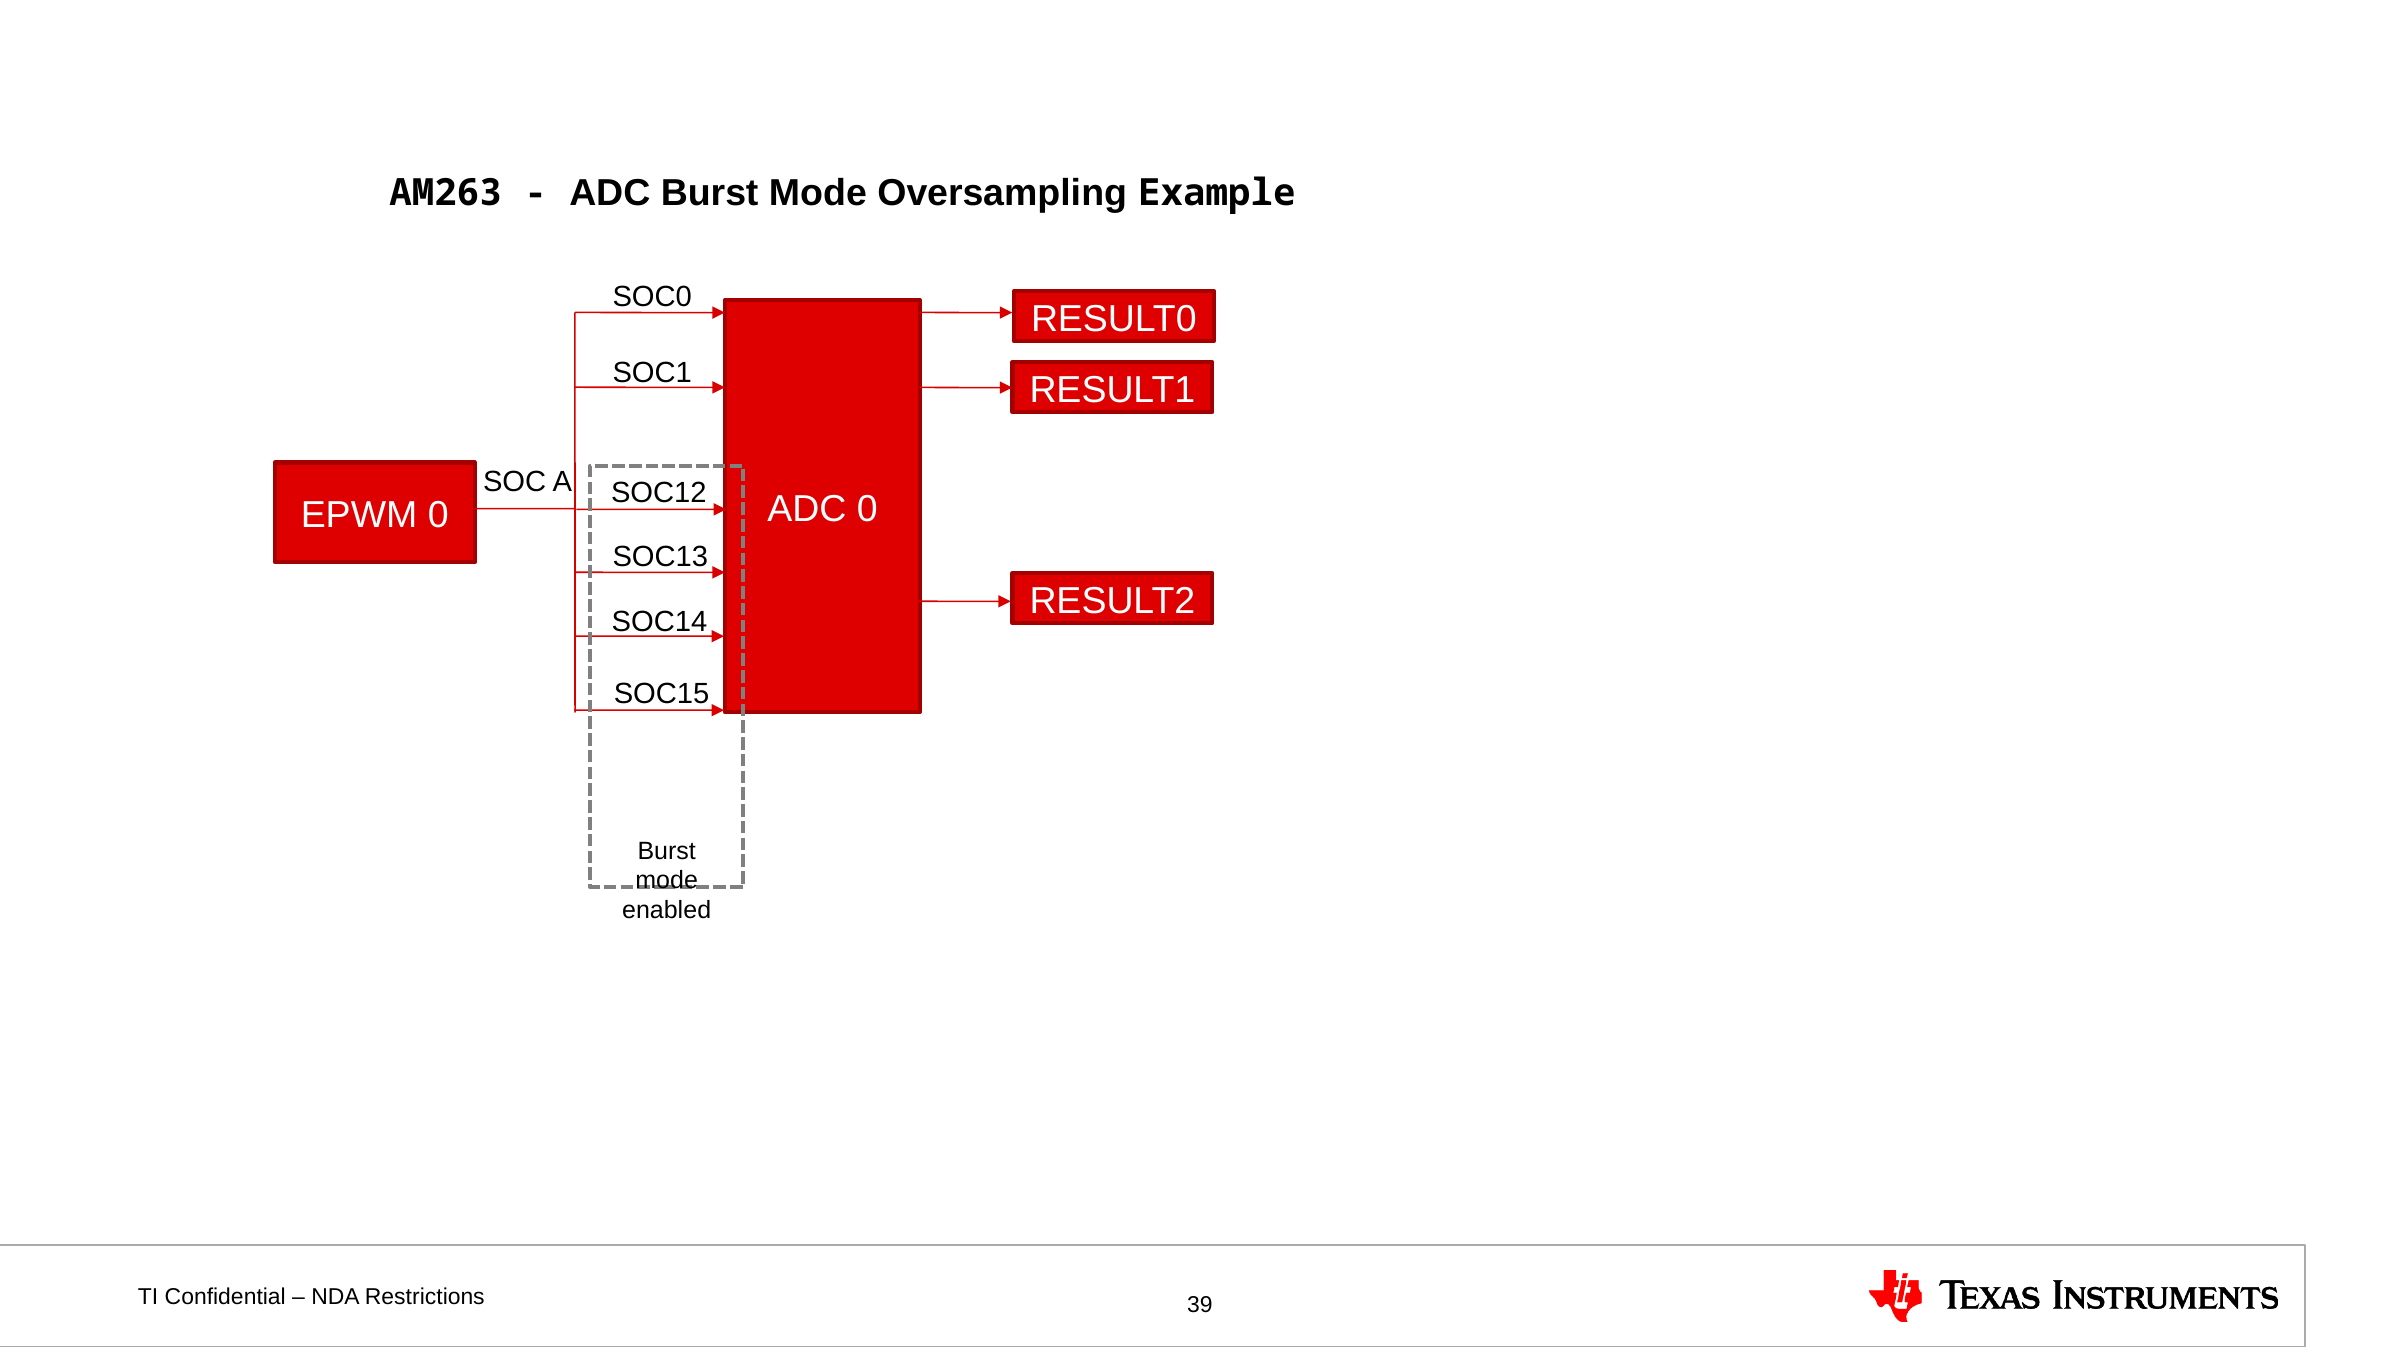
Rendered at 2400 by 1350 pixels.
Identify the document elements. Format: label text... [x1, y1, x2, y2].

text_box AM263 - ADC Burst Mode Oversampling Example [374, 161, 1332, 221]
text_box RESULT0 [1012, 289, 1216, 343]
text_box SOC0 [589, 314, 707, 320]
text_box SOC1 [589, 346, 707, 386]
text_box RESULT2 [1010, 571, 1214, 625]
text_box SOC A [468, 454, 588, 505]
text_box [920, 306, 1012, 319]
text_box EPWM 0 [273, 460, 477, 564]
text_box [575, 381, 725, 394]
text_box [920, 381, 1010, 394]
text_box SOC0 [589, 269, 707, 311]
text_box [575, 306, 725, 319]
picture [1869, 1270, 2278, 1322]
text_box [918, 595, 1010, 608]
text_box RESULT1 [1010, 360, 1214, 414]
text_box SOC1 [589, 389, 707, 396]
text_box <number> [919, 1279, 1480, 1320]
text_box Burst mode enabled [588, 464, 745, 889]
text_box ADC 0 [723, 298, 922, 714]
